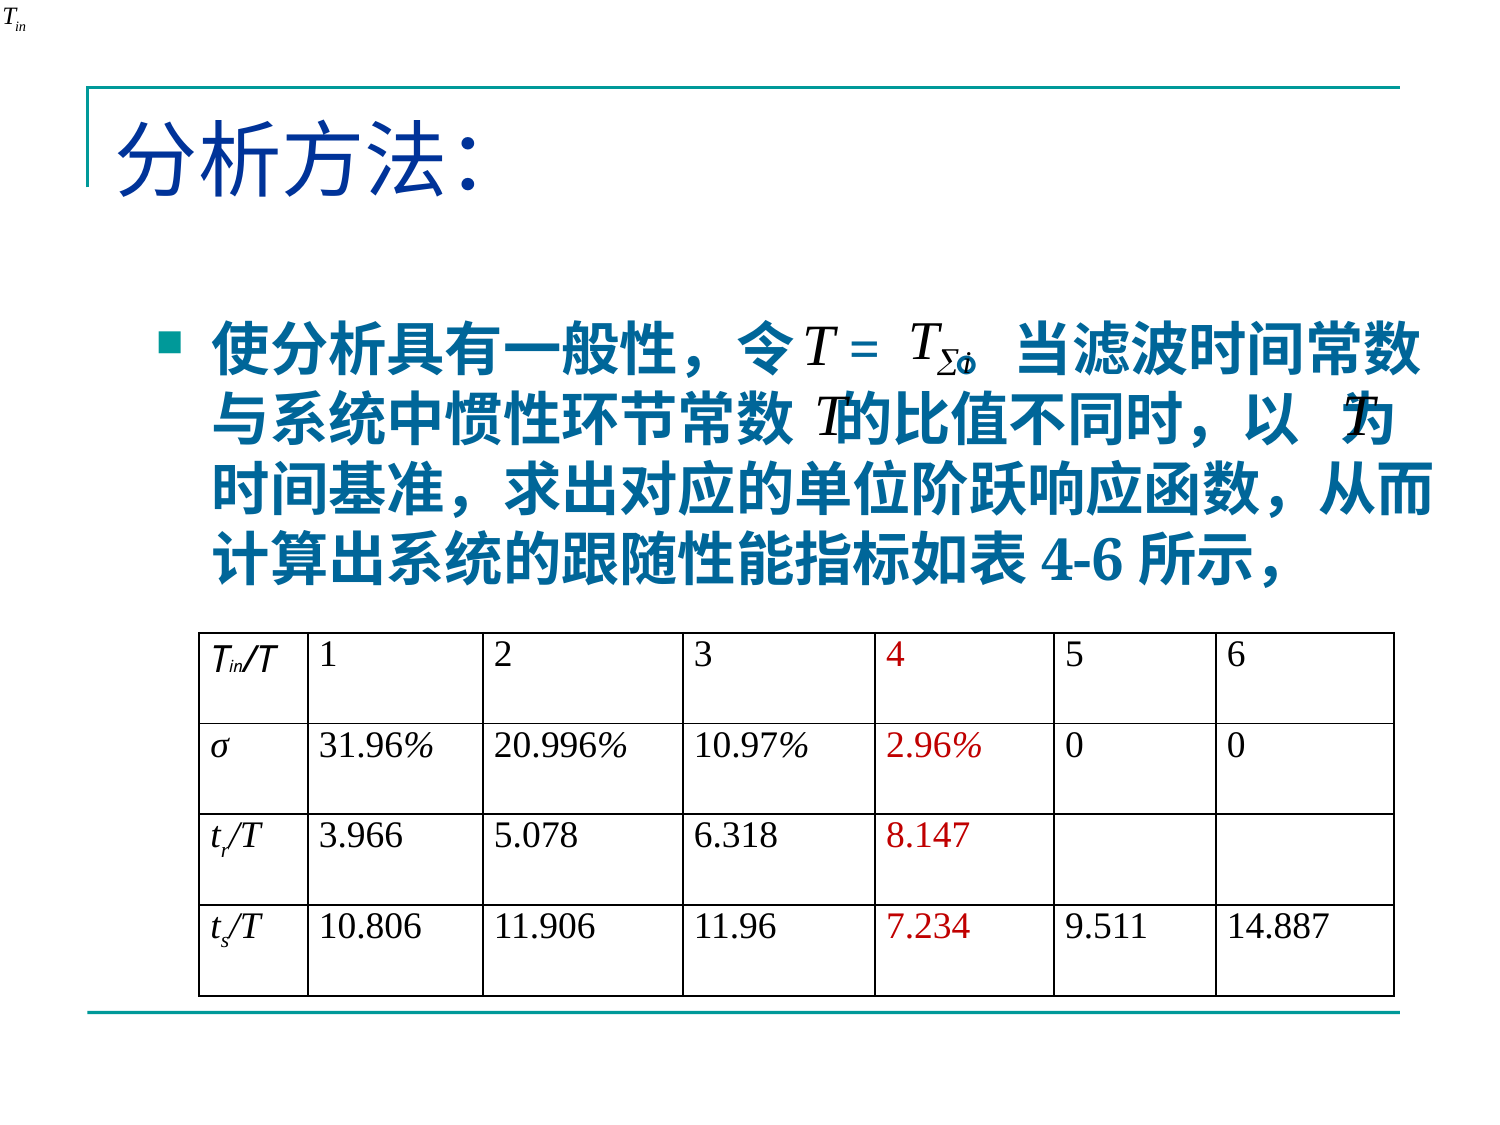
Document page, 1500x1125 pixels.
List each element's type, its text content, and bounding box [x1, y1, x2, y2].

table_header 2 [484, 634, 682, 723]
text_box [0, 0, 32, 38]
title 分析方法： [99, 99, 1365, 201]
table_cell [1055, 815, 1215, 904]
table_header 5 [1055, 634, 1215, 723]
table_cell 31.96% [309, 724, 482, 813]
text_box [902, 304, 981, 387]
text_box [808, 386, 868, 446]
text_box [1335, 386, 1395, 446]
table_header 4 [876, 634, 1053, 723]
table_header 1 [309, 634, 482, 723]
table_cell 10.97% [684, 724, 874, 813]
table_cell 11.906 [484, 906, 682, 995]
table_cell 0 [1055, 724, 1215, 813]
table_cell [1217, 815, 1393, 904]
table_cell σ [200, 724, 307, 813]
table_cell 11.96 [684, 906, 874, 995]
table_cell 10.806 [309, 906, 482, 995]
table_cell 7.234 [876, 906, 1053, 995]
table_cell 2.96% [876, 724, 1053, 813]
table_cell 6.318 [684, 815, 874, 904]
table_header 3 [684, 634, 874, 723]
table_header Tin/T [200, 634, 307, 723]
table_cell tr/T [200, 815, 307, 904]
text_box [796, 316, 856, 375]
table_cell 5.078 [484, 815, 682, 904]
table_cell 9.511 [1055, 906, 1215, 995]
table_cell ts/T [200, 906, 307, 995]
table_cell 20.996% [484, 724, 682, 813]
table_cell 8.147 [876, 815, 1053, 904]
list 使分析具有一般性，令 = 。当滤波时间常数与系统中惯性环节常数 的比值不同时，以 为时间基准，求出对应的单位阶跃响应函数，从而计算出系统的跟随性能指标如表4-6所示， [140, 304, 1472, 993]
table_cell 0 [1217, 724, 1393, 813]
table_header 6 [1217, 634, 1393, 723]
table_cell 3.966 [309, 815, 482, 904]
table_cell 14.887 [1217, 906, 1393, 995]
